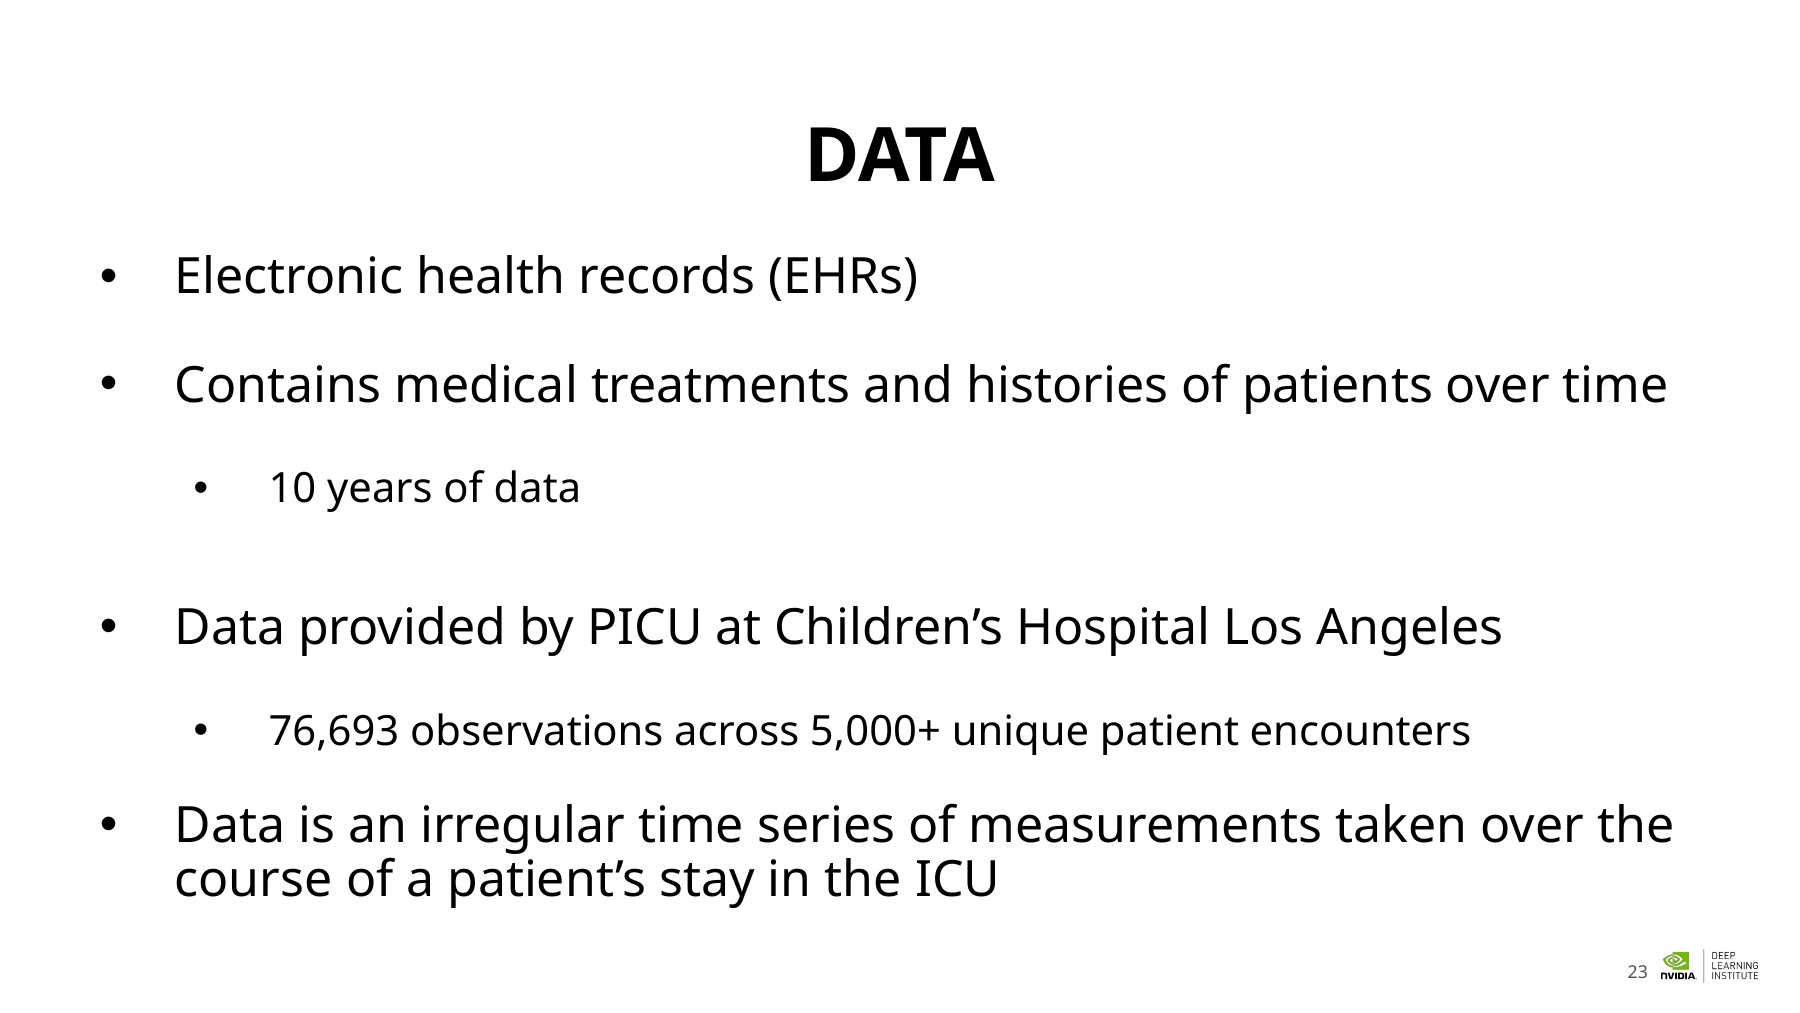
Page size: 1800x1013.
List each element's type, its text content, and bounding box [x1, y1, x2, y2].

list Electronic health records (EHRs) Contains medical treatments and histories of patients over time 10 years of data Data provided by PICU at Children’s Hospital Los Angeles 76,693 observations across 5,000+ unique patient encounters Data is an irregular time series of measurements taken over the course of a patient’s stay in the ICU [84, 243, 1717, 955]
picture [1661, 949, 1758, 983]
title DATA [81, 108, 1719, 206]
